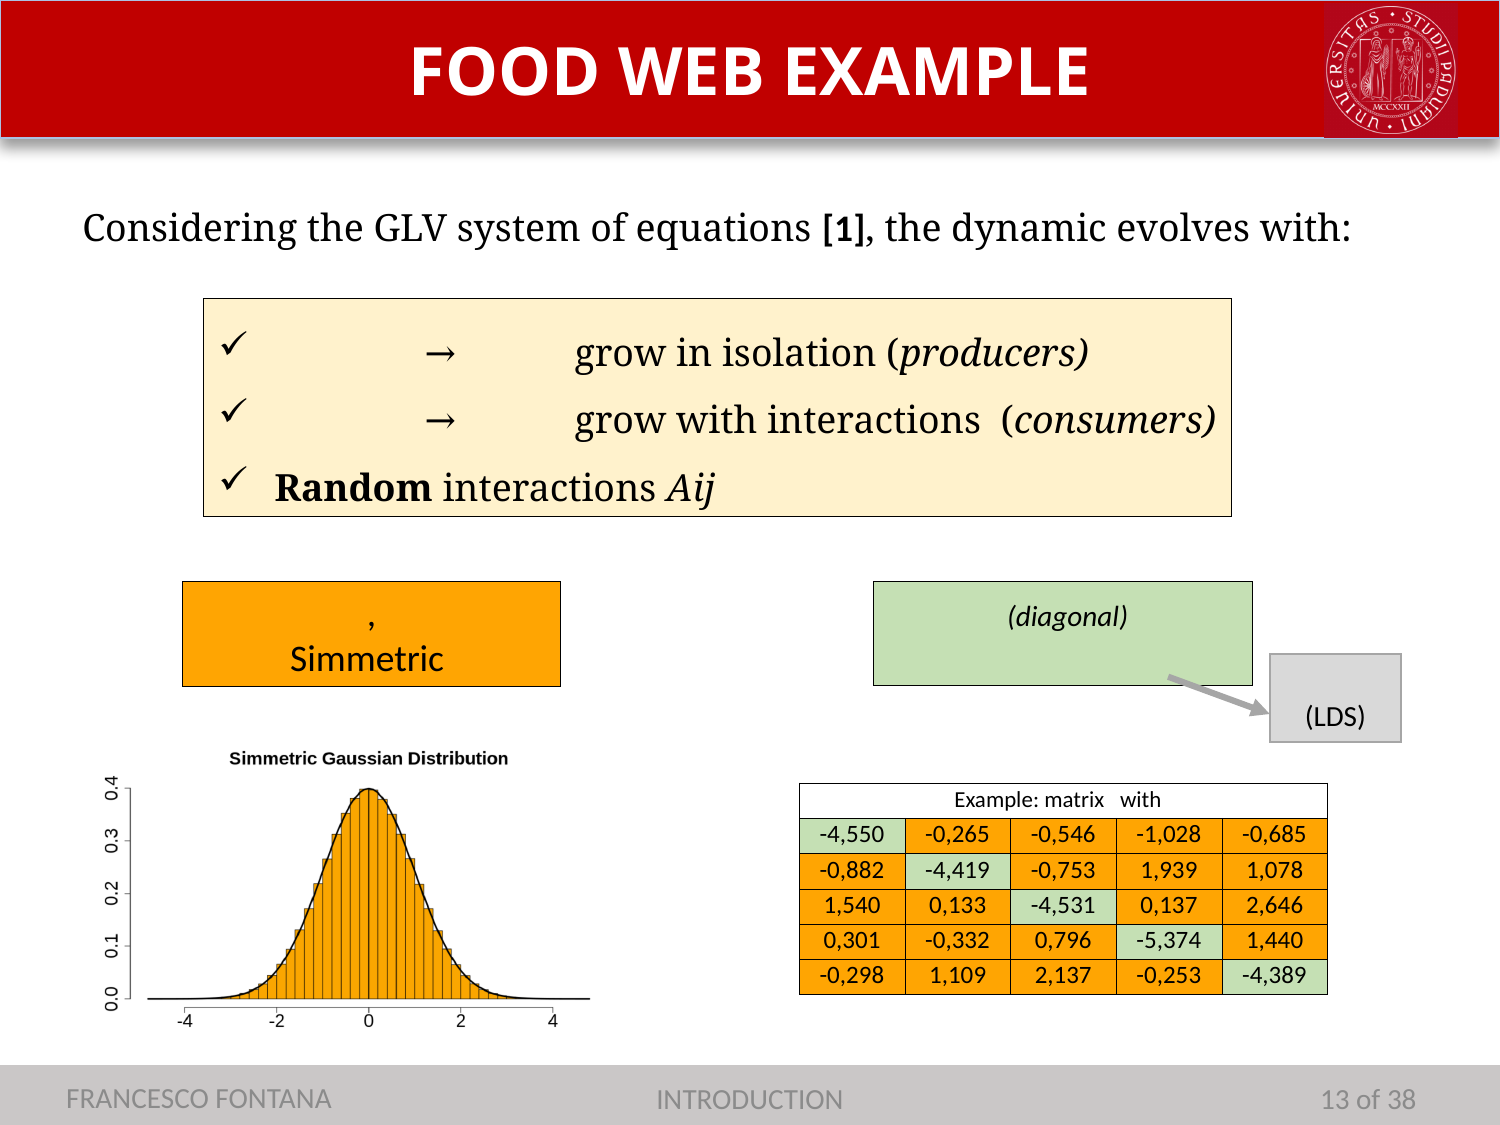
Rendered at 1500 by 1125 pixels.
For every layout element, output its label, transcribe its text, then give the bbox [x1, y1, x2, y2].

text_box Food Web Example [0, 0, 1500, 139]
slide_number 13 of 38 [1286, 1068, 1432, 1125]
picture [73, 723, 620, 1047]
text_box [0, 1064, 1500, 1125]
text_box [1168, 676, 1270, 715]
text_box INTRODUCTION [550, 1067, 950, 1125]
text_box Considering the GLV system of equations [1], the dynamic evolves with: [67, 196, 1368, 257]
footer Francesco Fontana [0, 1067, 399, 1125]
picture [1324, 3, 1458, 138]
